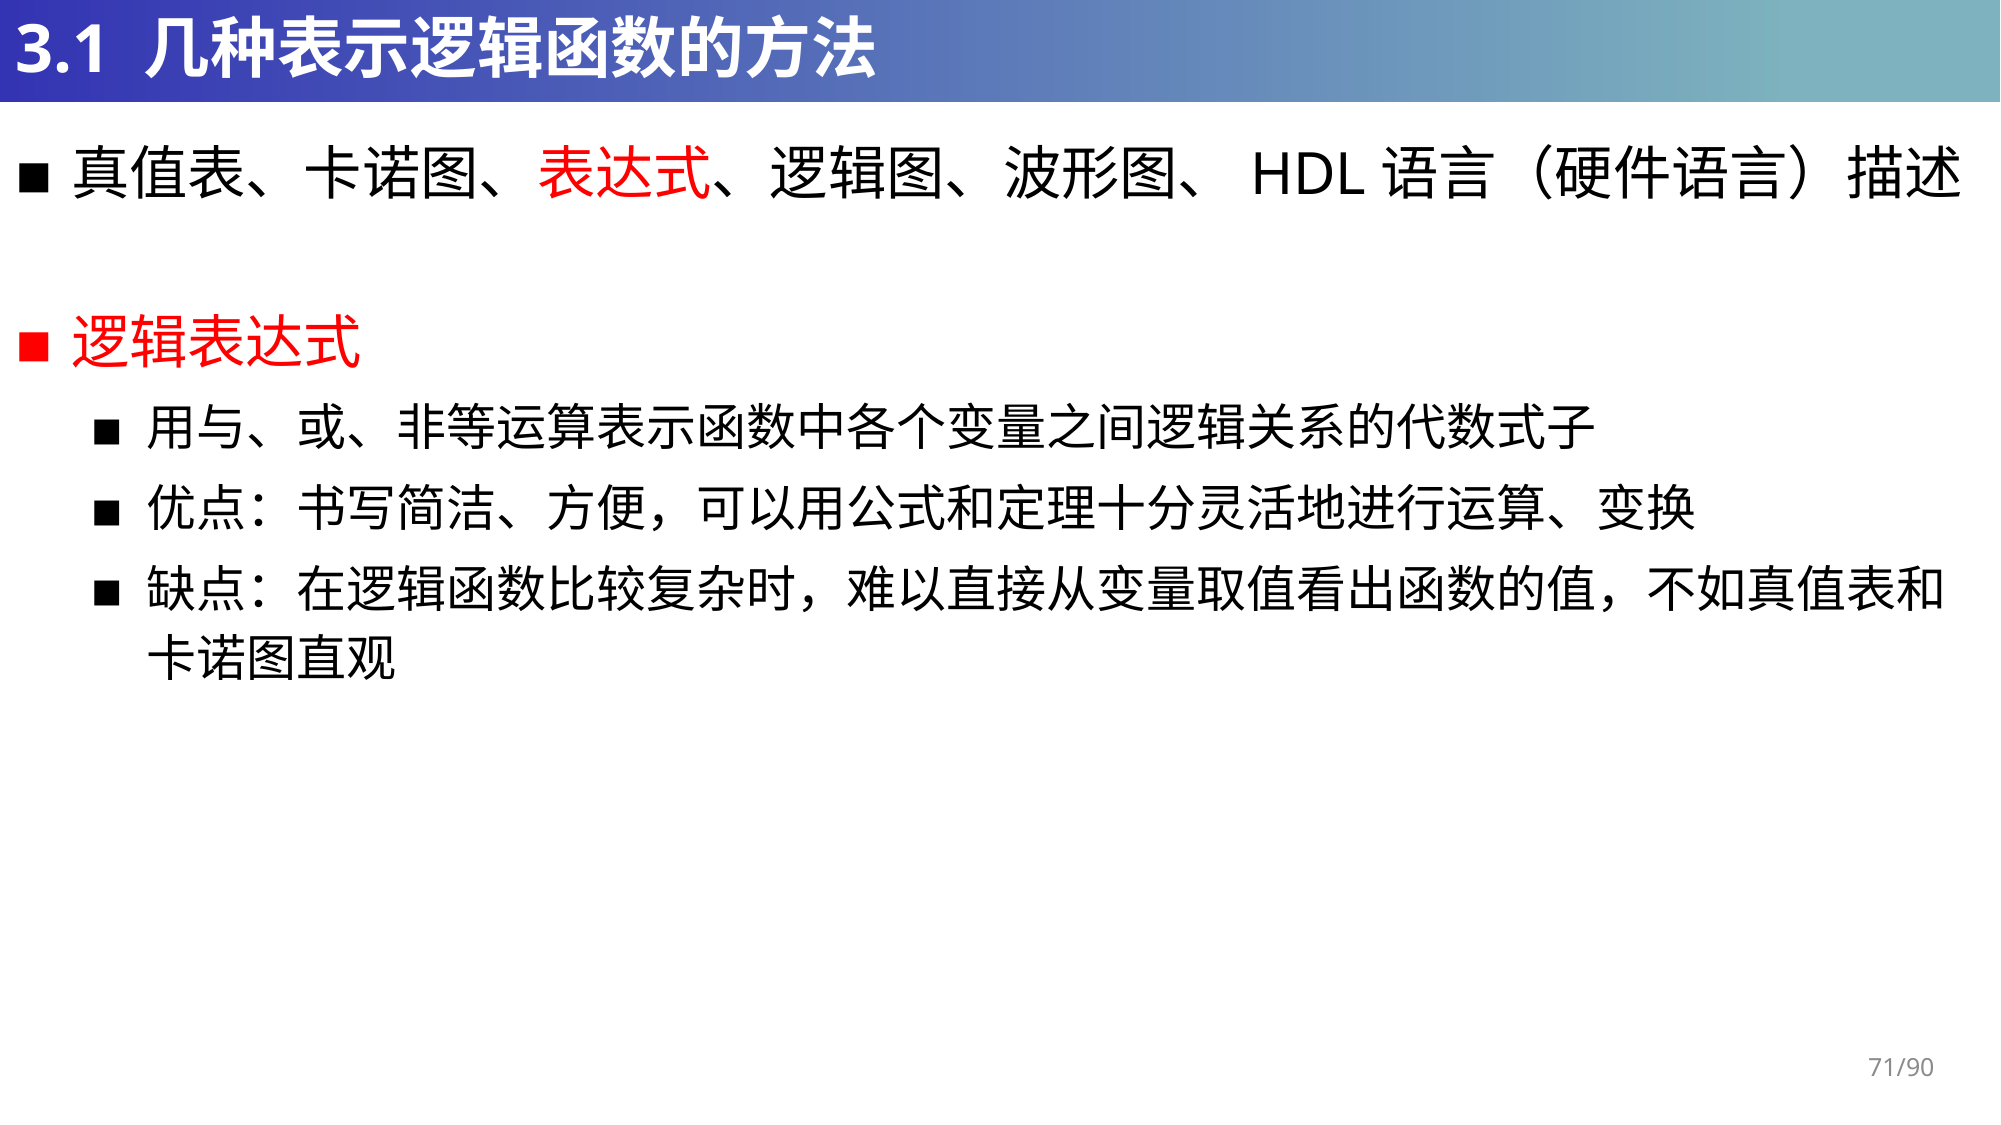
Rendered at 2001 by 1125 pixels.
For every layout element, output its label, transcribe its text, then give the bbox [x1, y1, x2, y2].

text_box 逻辑表达式 用与、或、非等运算表示函数中各个变量之间逻辑关系的代数式子 优点：书写简洁、方便，可以用公式和定理十分灵活地进行运算、变换 缺点：在逻辑函数比较复杂时，难以直接从变量取值看出函数的值，不如真值表和卡诺图直观 [0, 287, 2000, 694]
slide_number 71/90 [1499, 1038, 1950, 1099]
title 3.1 几种表示逻辑函数的方法 [0, 0, 2000, 102]
text_box 真值表、卡诺图、表达式、逻辑图、波形图、HDL语言（硬件语言）描述 [0, 118, 2000, 214]
